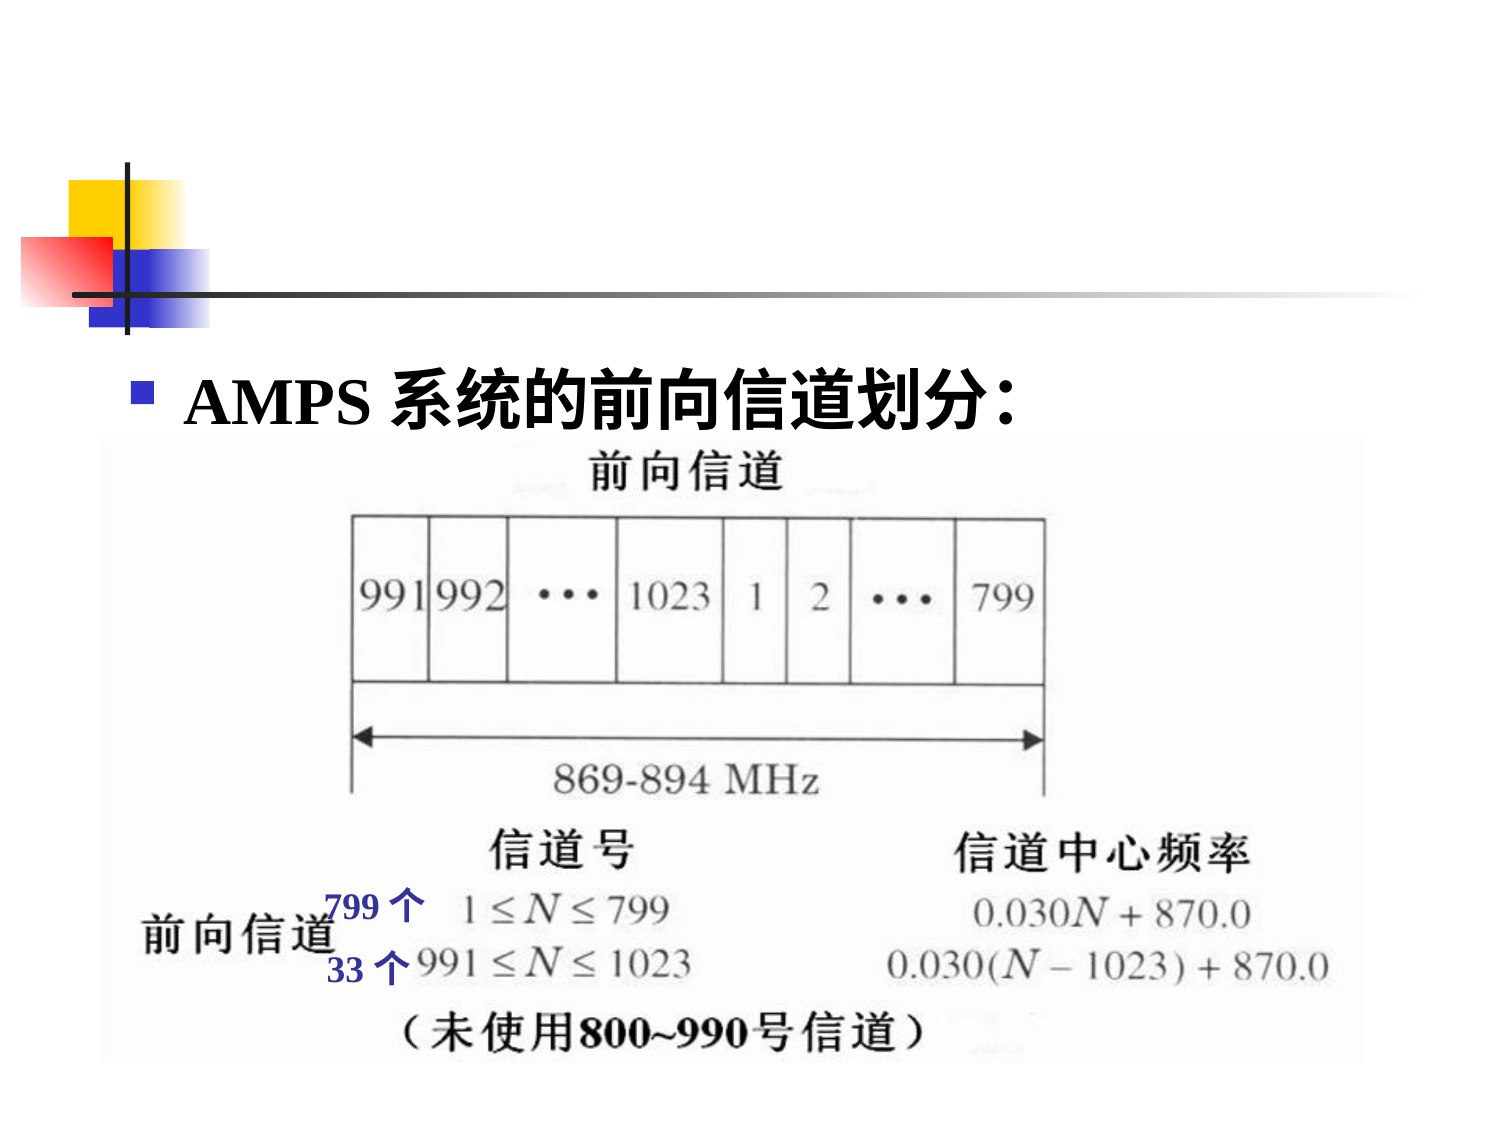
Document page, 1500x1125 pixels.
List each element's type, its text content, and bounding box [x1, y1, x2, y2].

list AMPS系统的前向信道划分： [112, 349, 1388, 1026]
picture [99, 437, 1366, 1074]
